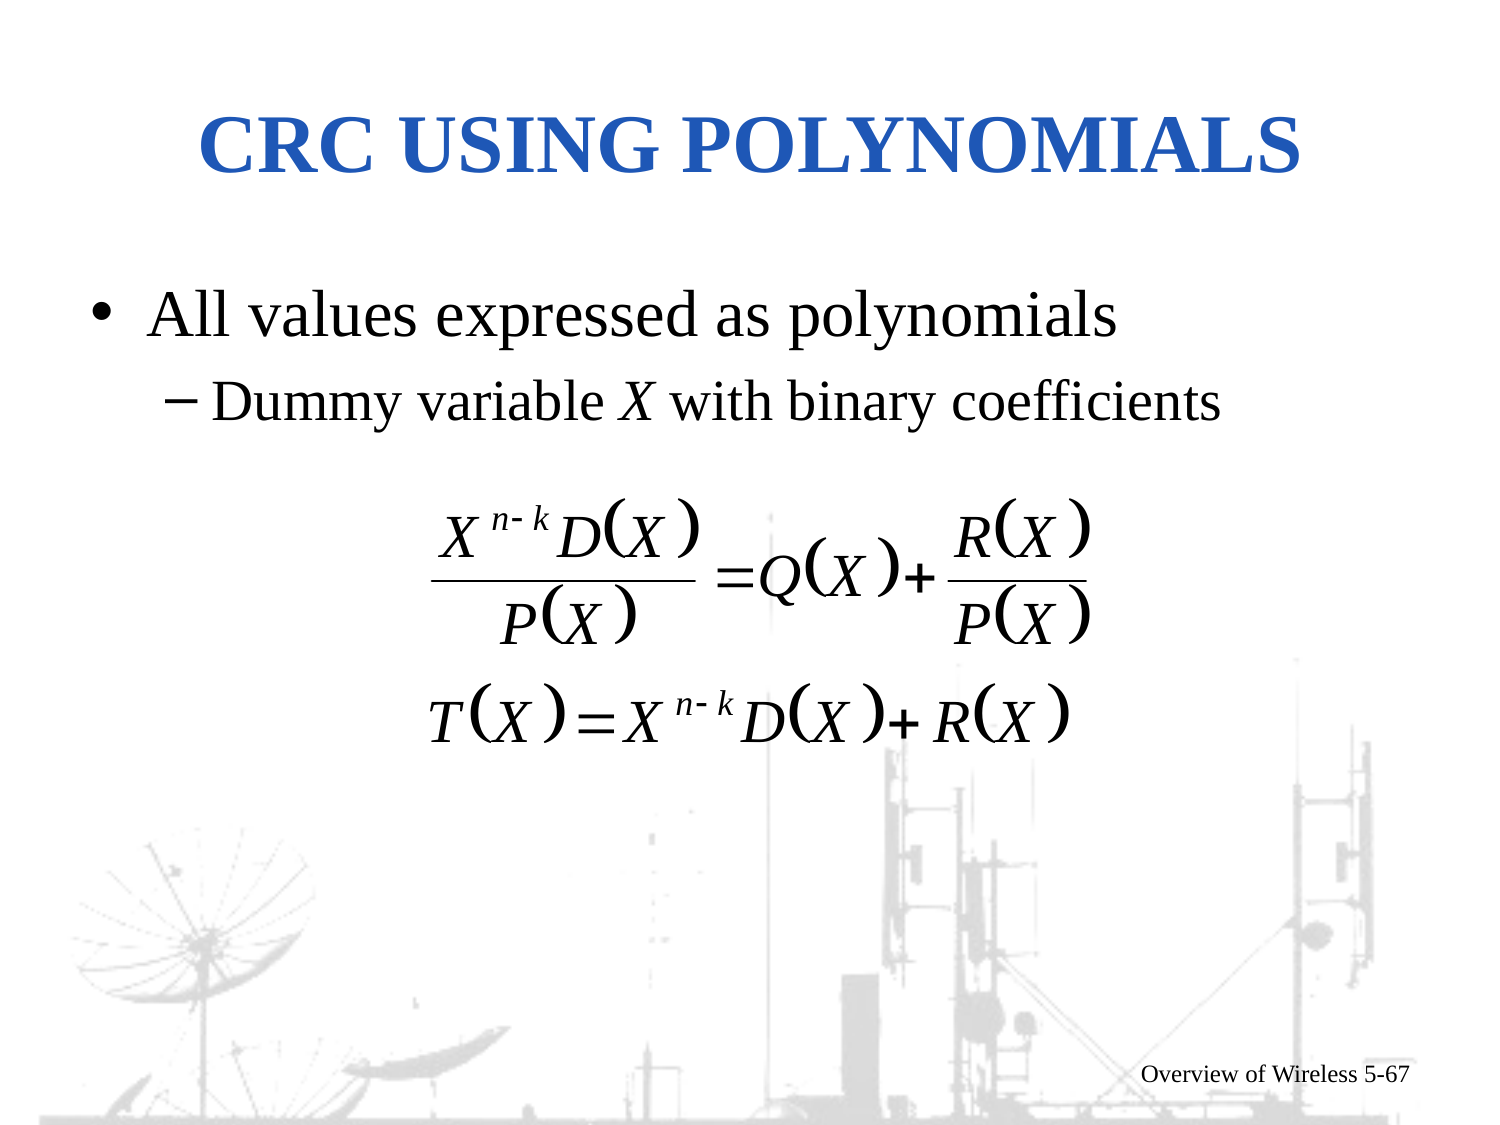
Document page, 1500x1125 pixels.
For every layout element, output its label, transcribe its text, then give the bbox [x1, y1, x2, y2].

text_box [421, 490, 1097, 768]
slide_number Overview of Wireless 5-67 [893, 1042, 1425, 1103]
title CRC using Polynomials [75, 45, 1425, 233]
list All values expressed as polynomials Dummy variable X with binary coefficients [75, 262, 1425, 1005]
